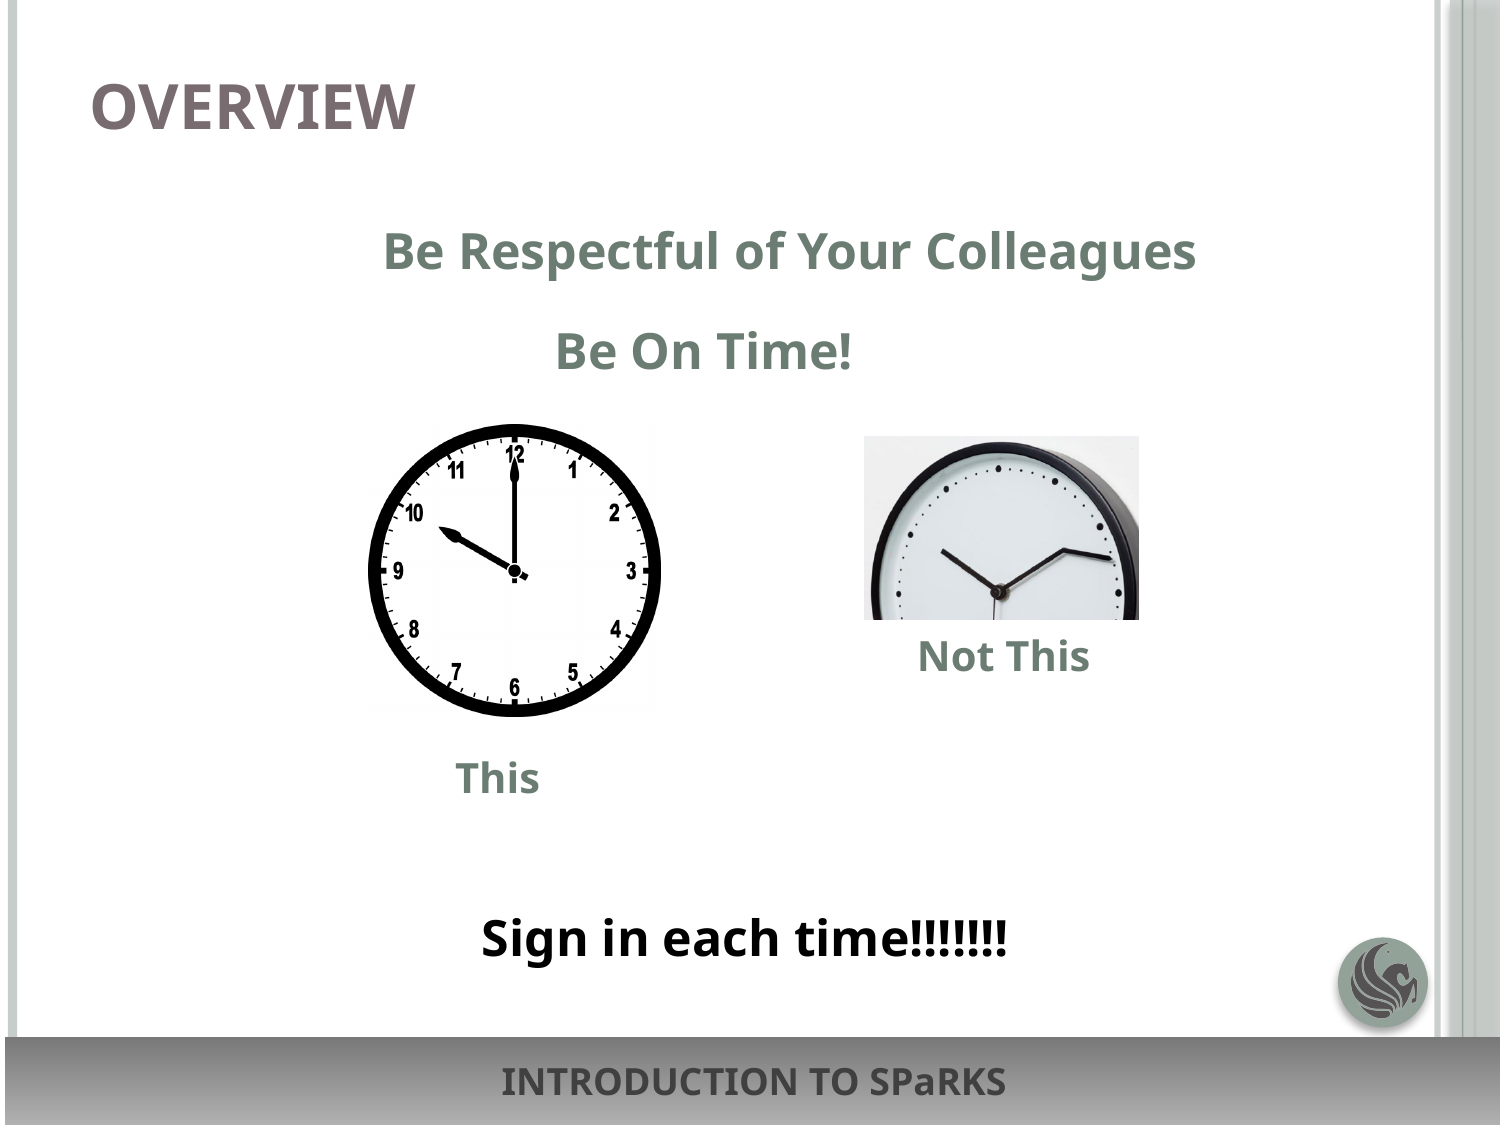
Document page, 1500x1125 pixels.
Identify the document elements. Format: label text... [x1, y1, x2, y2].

text_box This [440, 744, 591, 810]
text_box Be Respectful of Your Colleagues [367, 211, 1239, 287]
picture [1350, 943, 1419, 1020]
text_box Be On Time! [539, 311, 868, 387]
title OVERVIEW [75, 45, 1300, 150]
text_box Sign in each time!!!!!!! [437, 899, 1054, 974]
picture [864, 436, 1140, 620]
text_box Not This [868, 631, 1139, 688]
text_box INTRODUCTION TO SPaRKS [23, 1050, 1486, 1110]
picture [367, 423, 662, 718]
